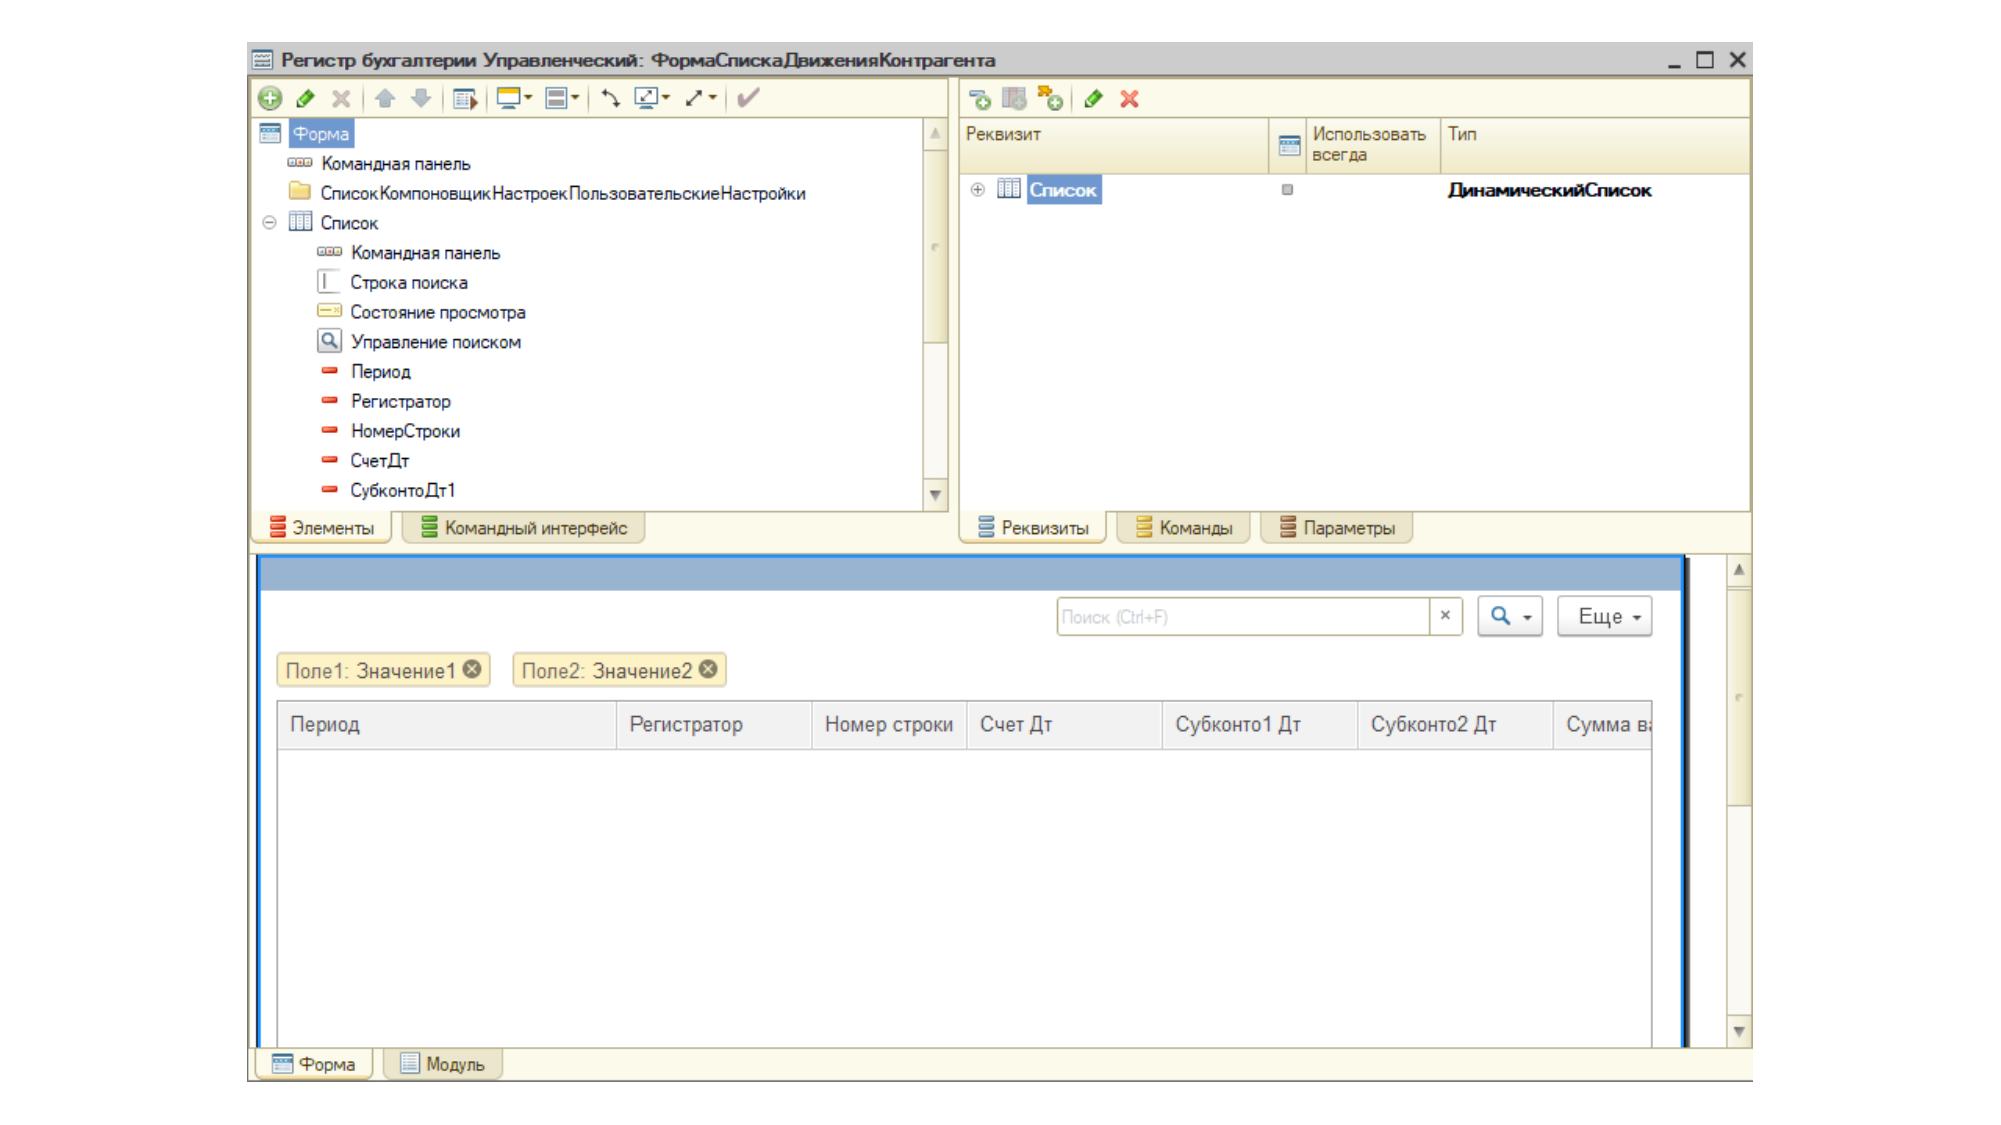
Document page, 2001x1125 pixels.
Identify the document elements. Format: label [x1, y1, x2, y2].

picture [247, 42, 1753, 1083]
